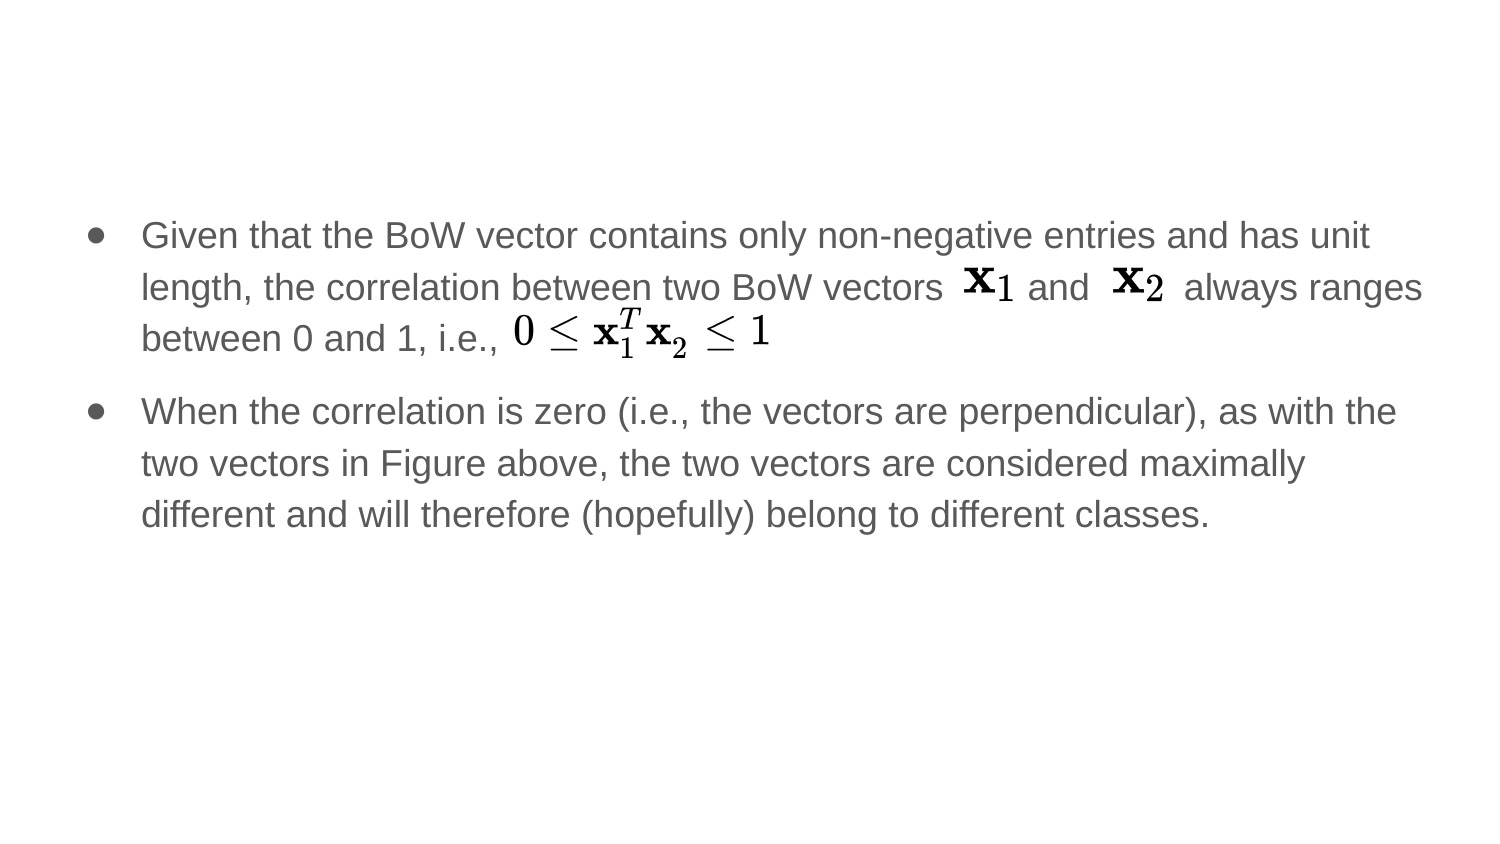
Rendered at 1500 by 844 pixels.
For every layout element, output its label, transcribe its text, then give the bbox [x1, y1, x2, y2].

picture [962, 262, 1020, 305]
picture [513, 304, 772, 363]
picture [1112, 262, 1169, 305]
list Given that the BoW vector contains only non-negative entries and has unit length, the correlation between two BoW vectors and always ranges between 0 and 1, i.e., When the correlation is zero (i.e., the vectors are perpendicular), as with the two vectors in Figure above, the two vectors are considered maximally different and will therefore (hopefully) belong to different classes. [51, 189, 1449, 750]
